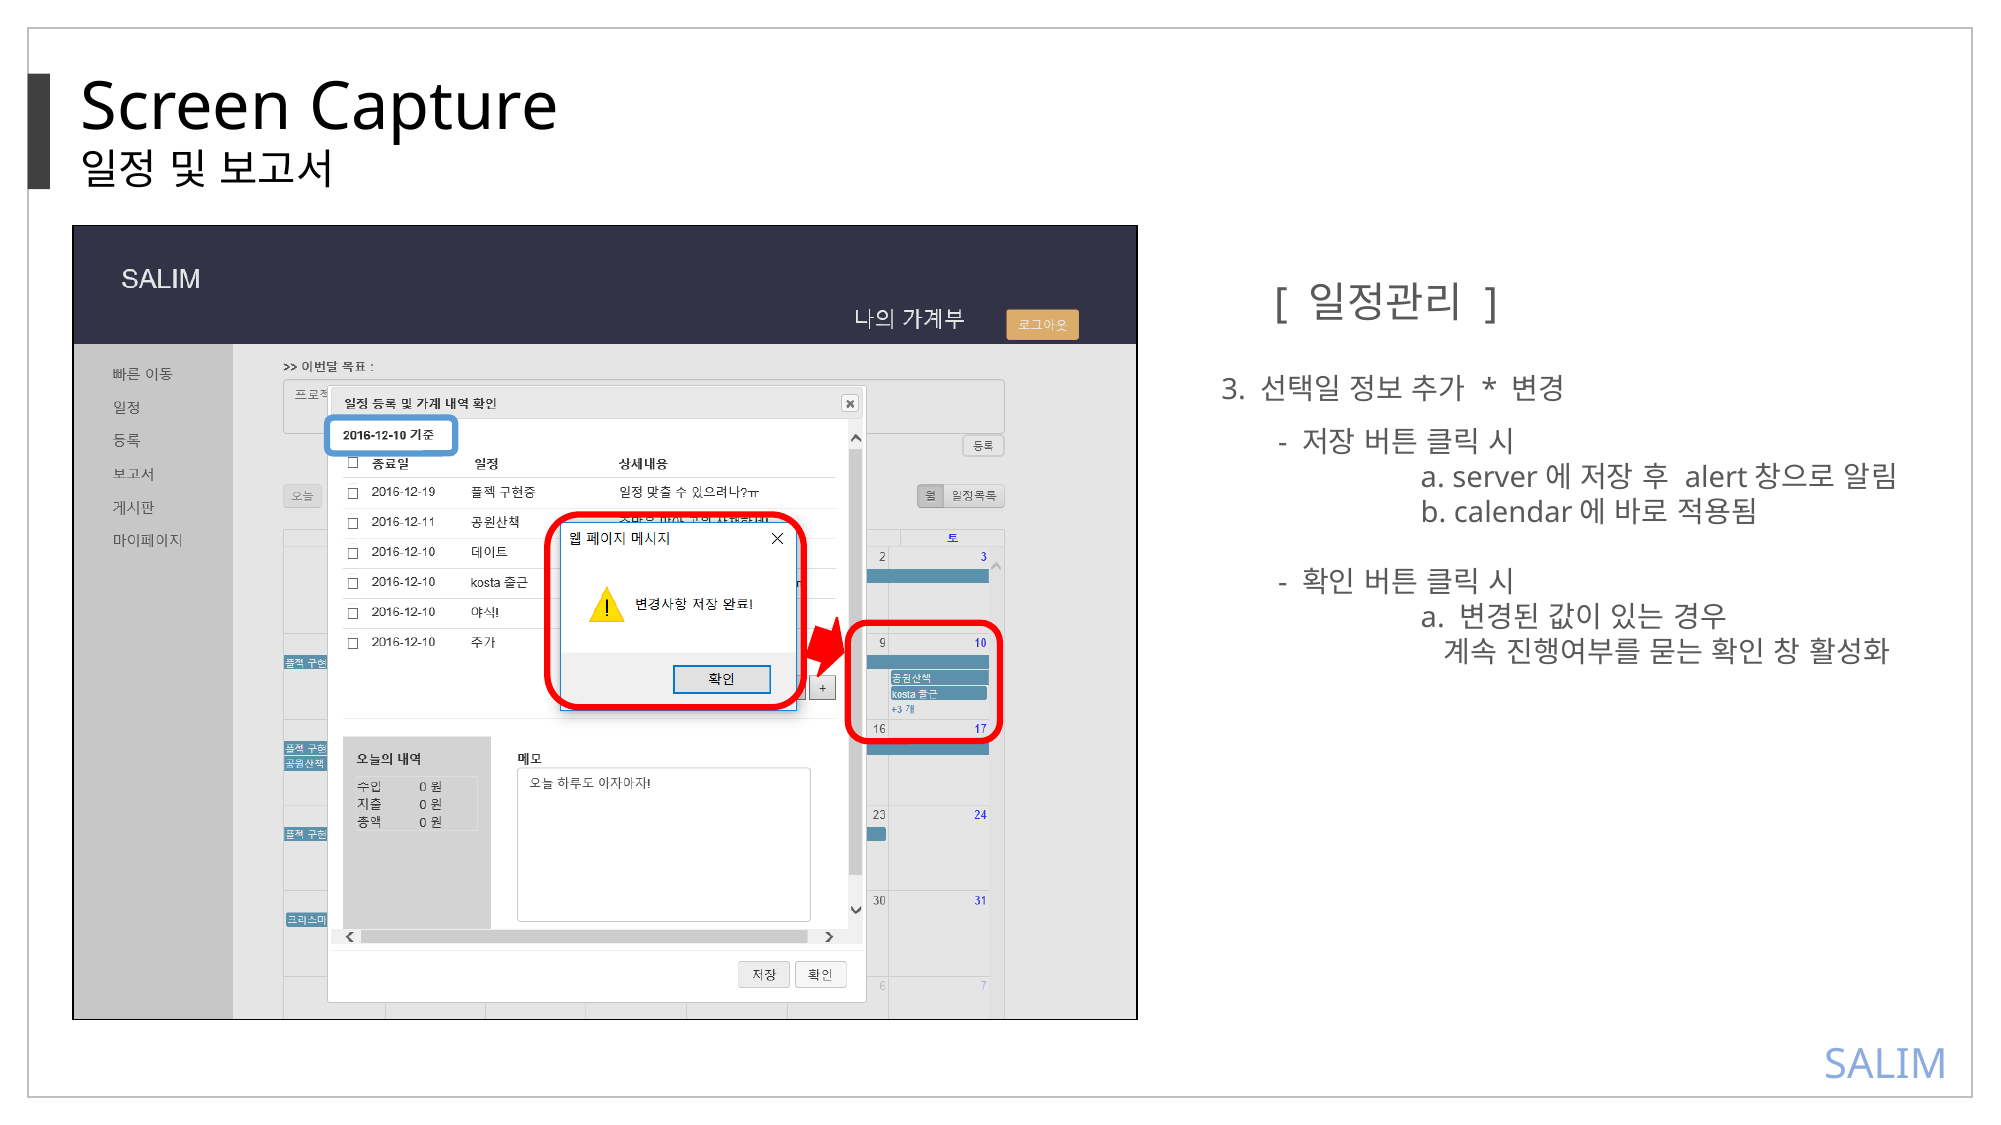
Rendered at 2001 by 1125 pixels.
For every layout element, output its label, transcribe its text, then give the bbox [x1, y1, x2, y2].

text_box [27, 27, 1973, 1098]
text_box Screen Capture 일정 및 보고서 [65, 55, 863, 201]
text_box [27, 73, 51, 190]
text_box SALIM [1800, 1029, 1972, 1095]
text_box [1189, 268, 1953, 679]
picture [73, 226, 1137, 1019]
